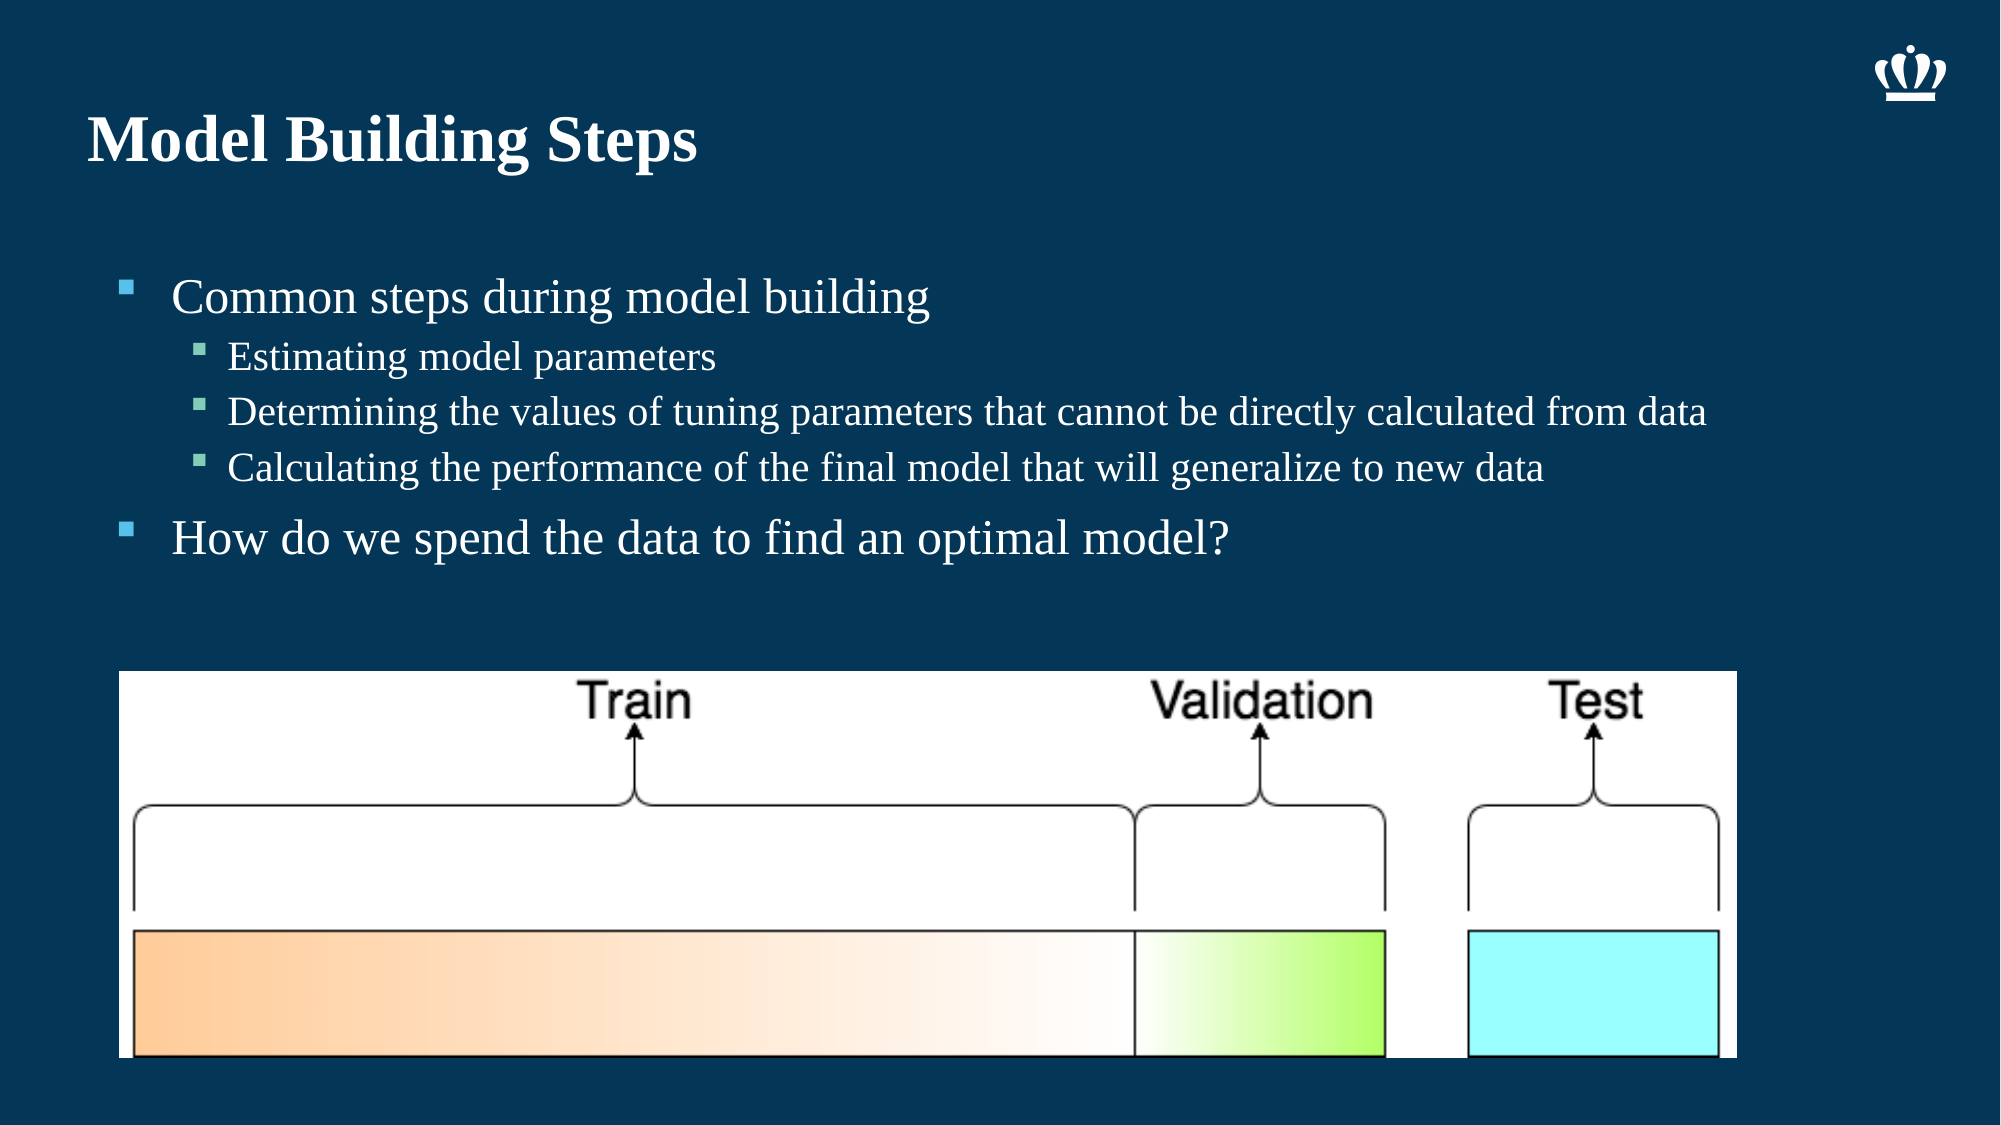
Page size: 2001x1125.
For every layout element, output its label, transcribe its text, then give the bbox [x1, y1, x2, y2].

picture [1875, 45, 1946, 101]
picture [119, 671, 1737, 1058]
list Common steps during model building Estimating model parameters Determining the values of tuning parameters that cannot be directly calculated from data Calculating the performance of the final model that will generalize to new data How do we spend the data to find an optimal model? [99, 262, 1777, 1030]
title Model Building Steps [72, 59, 1928, 220]
